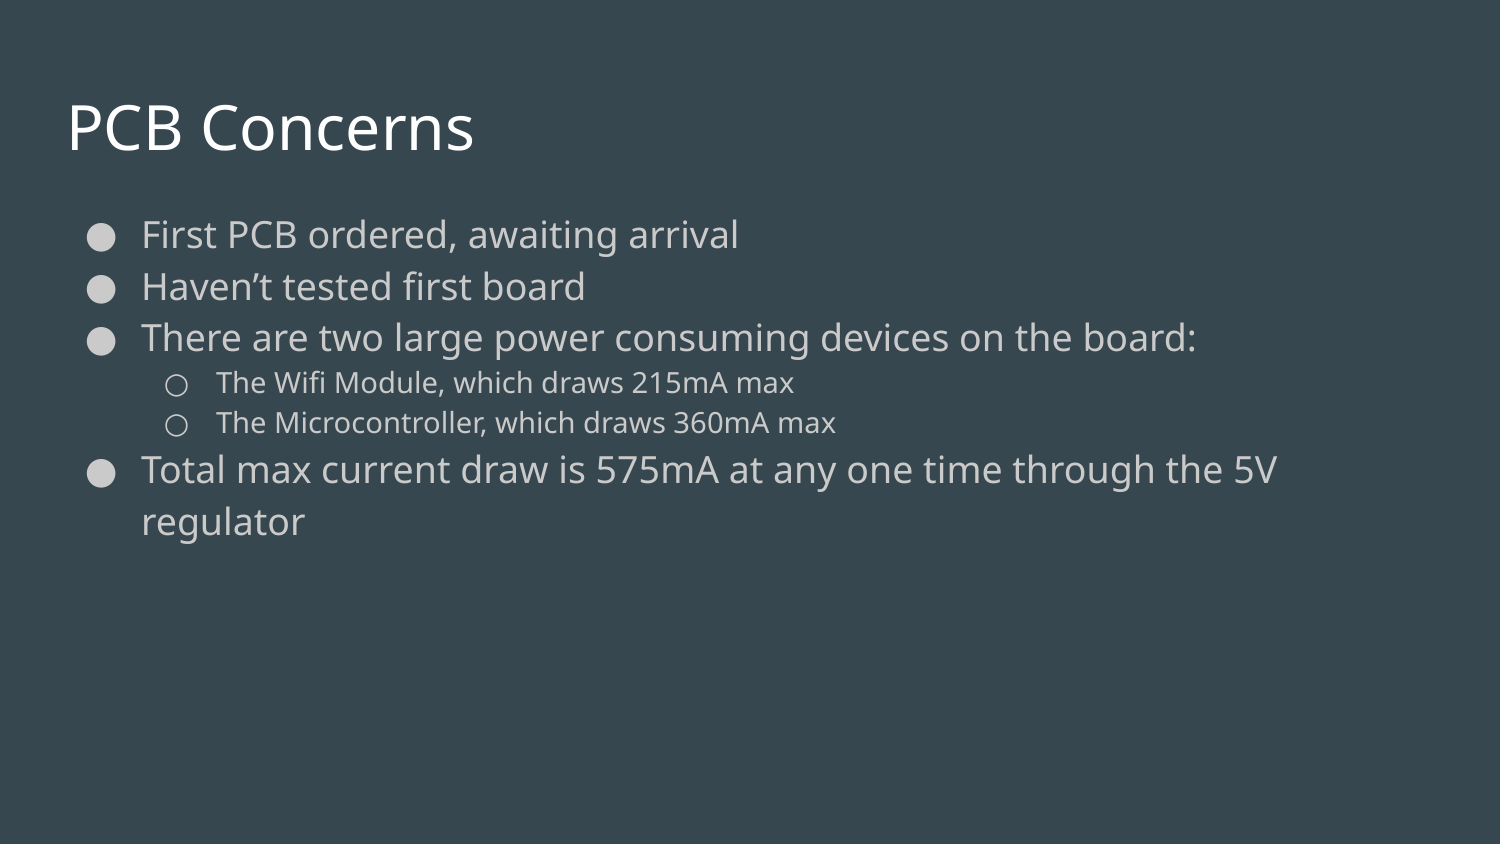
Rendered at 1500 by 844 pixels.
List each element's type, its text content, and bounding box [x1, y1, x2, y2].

list First PCB ordered, awaiting arrival Haven’t tested first board There are two large power consuming devices on the board: The Wifi Module, which draws 215mA max The Microcontroller, which draws 360mA max Total max current draw is 575mA at any one time through the 5V regulator [51, 189, 1449, 750]
title PCB Concerns [51, 72, 1449, 167]
